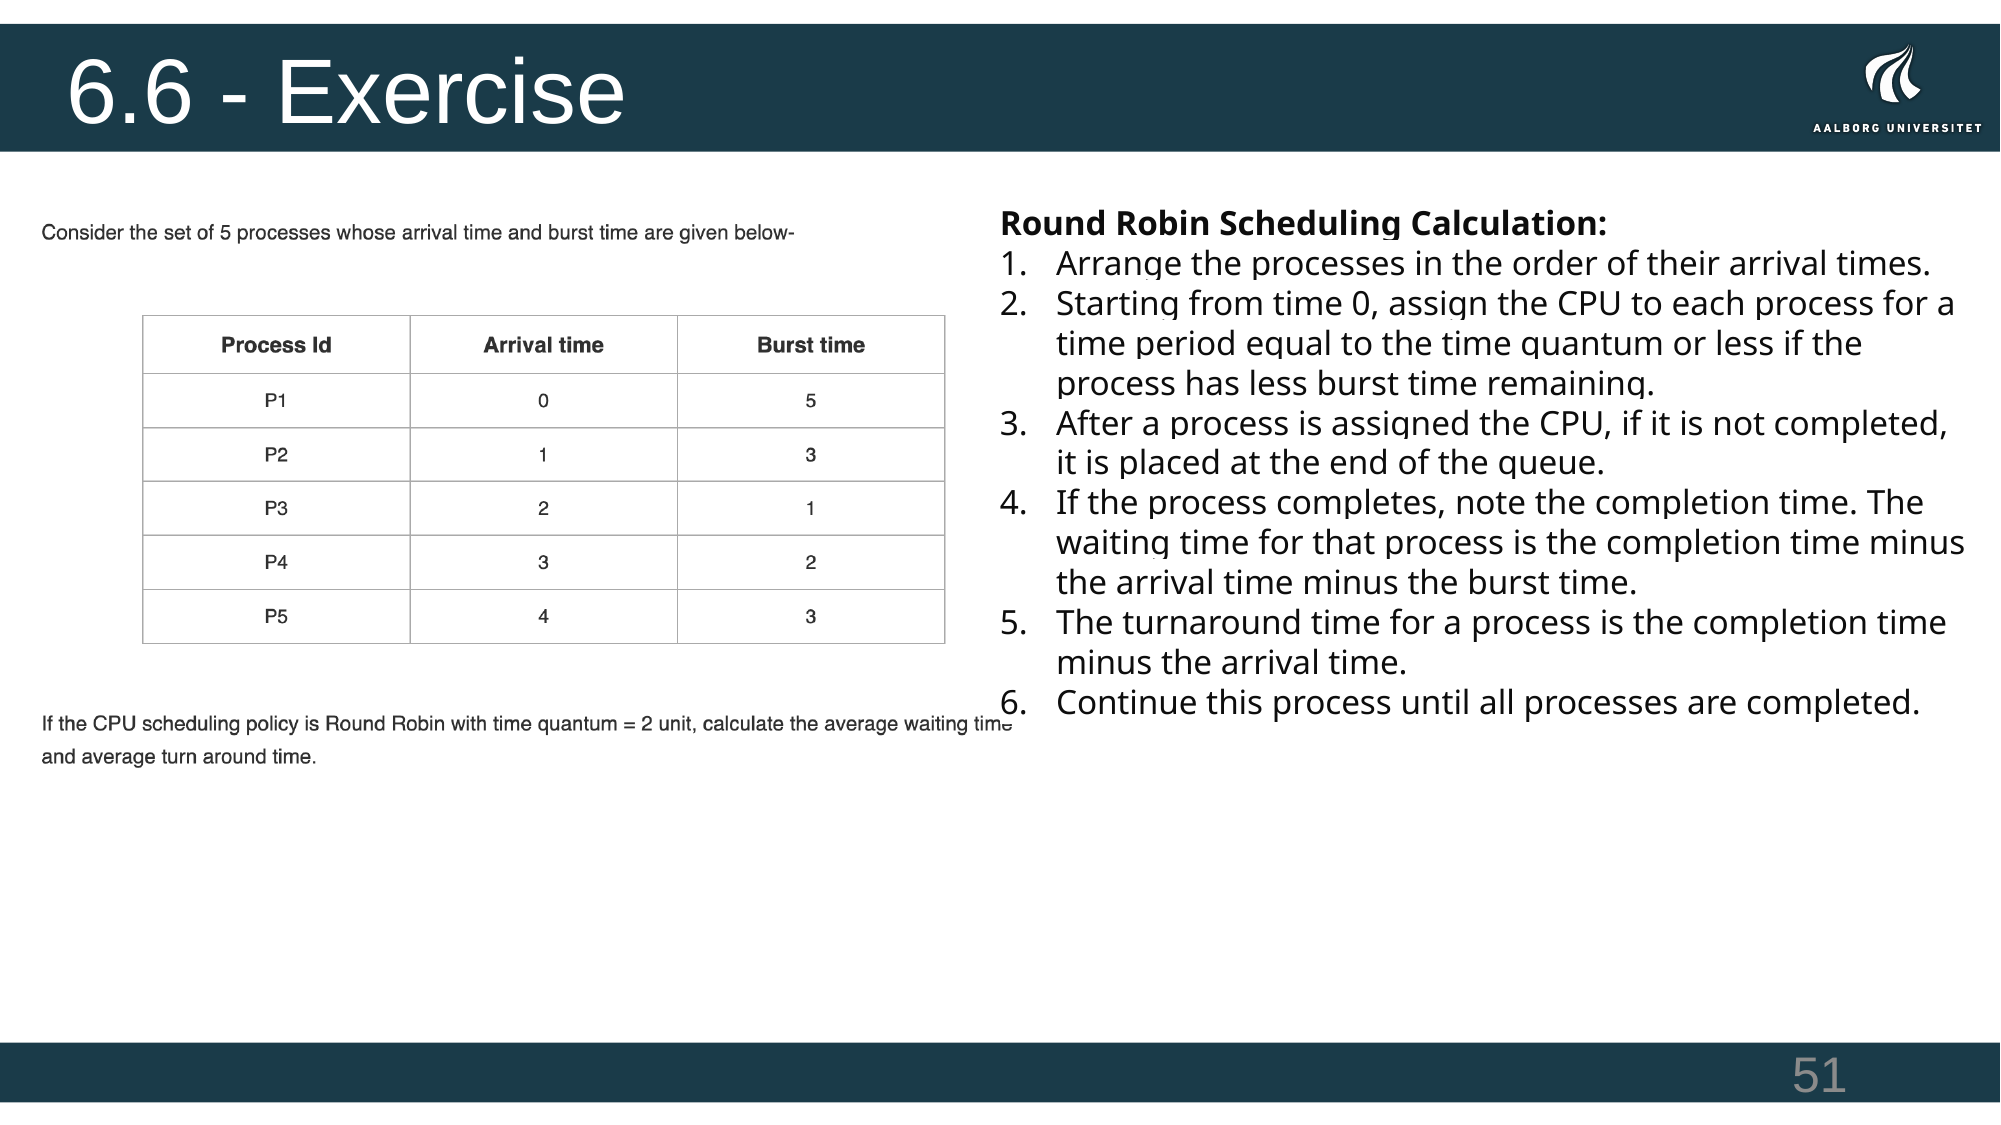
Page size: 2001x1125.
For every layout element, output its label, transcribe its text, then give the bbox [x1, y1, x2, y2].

picture [1799, 30, 1995, 146]
title 6.6 - Exercise [52, 36, 1778, 140]
text_box Round Robin Scheduling Calculation: Arrange the processes in the order of their arrival times. Starting from time 0, assign the CPU to each process for a time period equal to the time quantum or less if the process has less burst time remaining. After a process is assigned the CPU, if it is not completed, it is placed at the end of the queue. If the process completes, note the completion time. The waiting time for that process is the completion time minus the arrival time minus the burst time. The turnaround time for a process is the completion time minus the arrival time. Continue this process until all processes are completed. [985, 194, 1985, 729]
picture [37, 212, 1020, 783]
